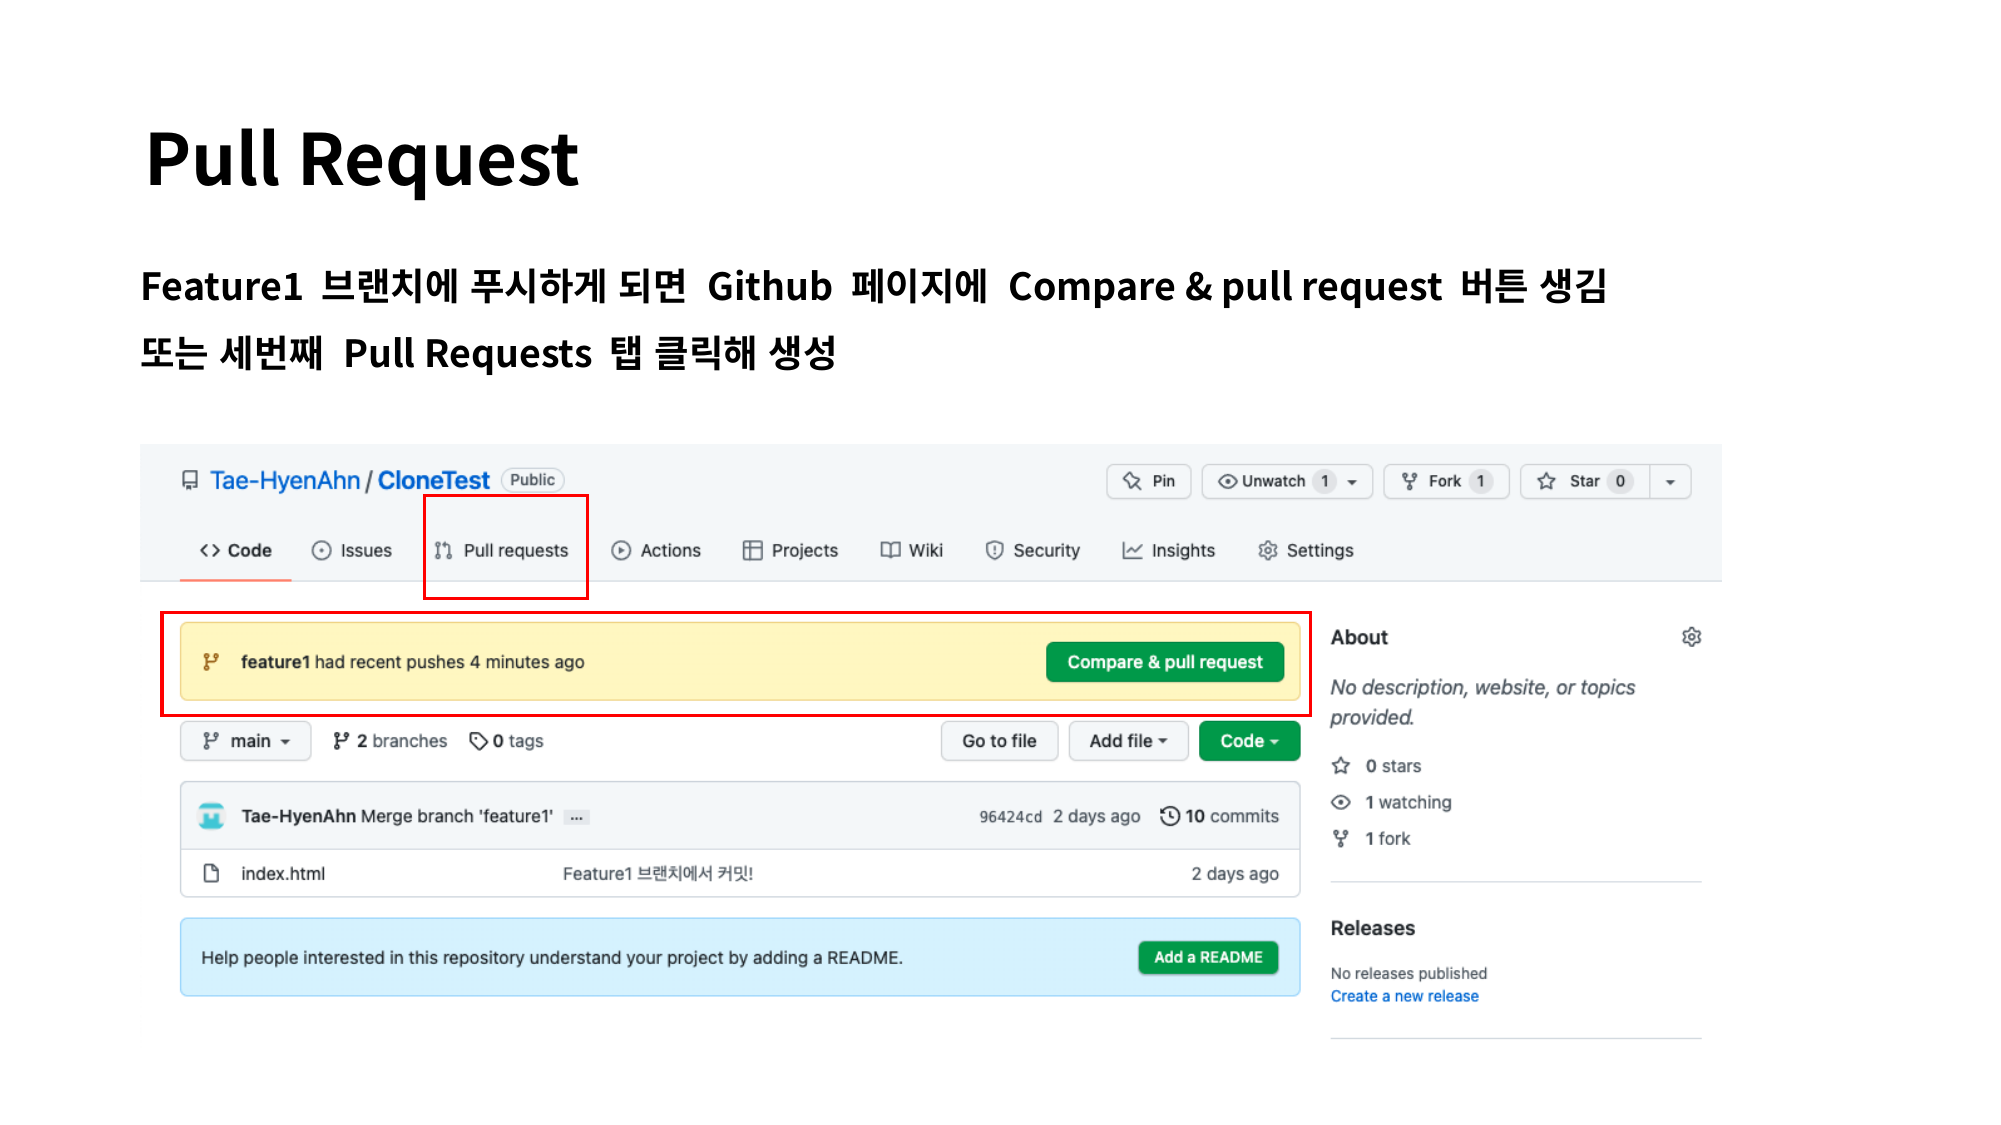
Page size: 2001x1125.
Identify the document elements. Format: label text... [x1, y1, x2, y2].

text_box Feature1 브랜치에 푸시하게 되면 Github 페이지에 Compare & pull request 버튼 생김 또는 세번째 Pull Requests 탭 클릭해 생성 [125, 232, 1781, 383]
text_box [140, 444, 1722, 1053]
text_box Pull Request [129, 107, 596, 207]
